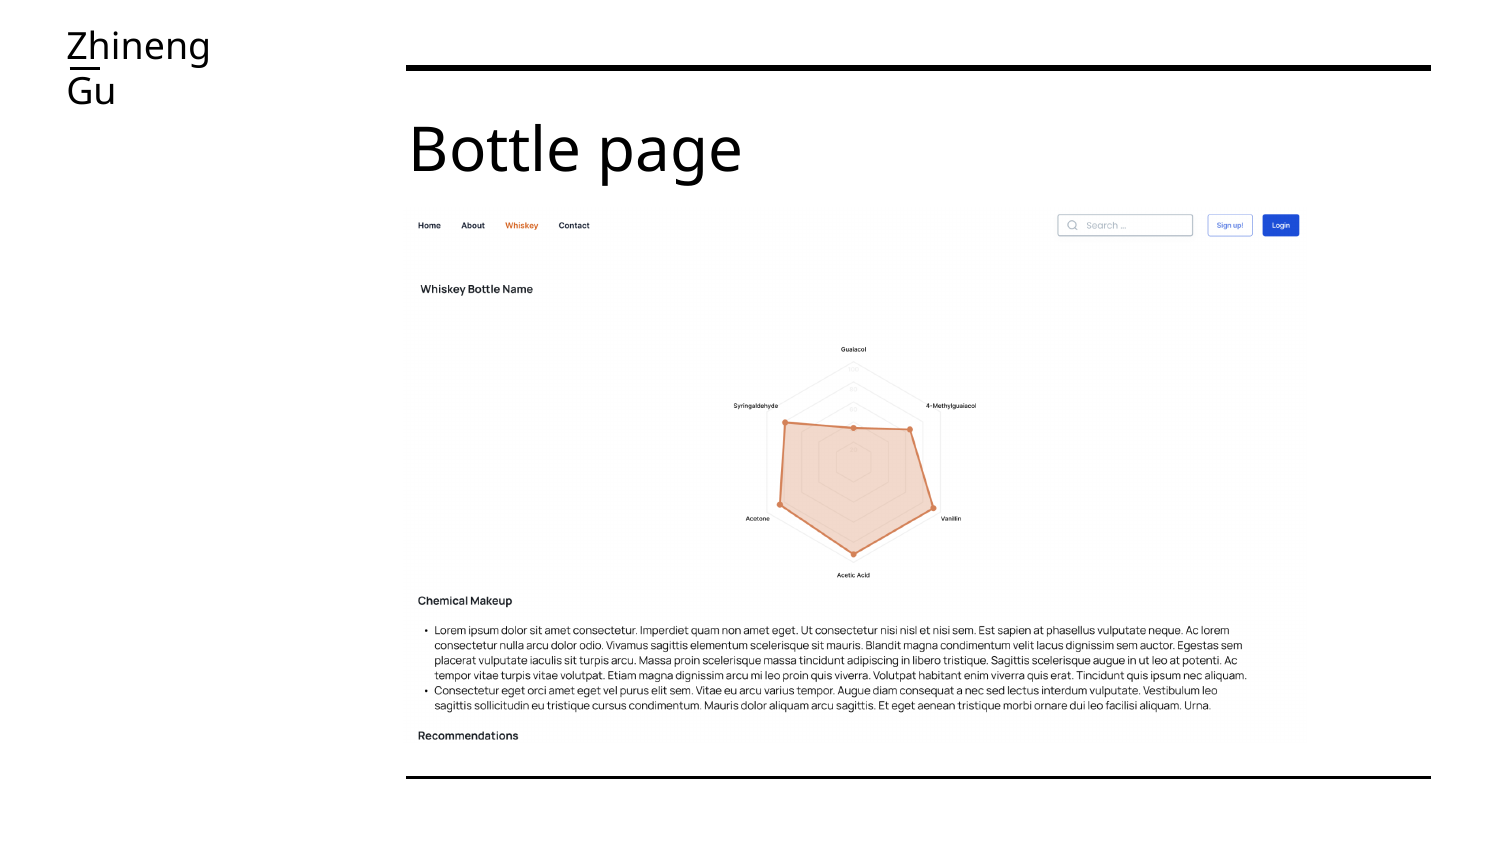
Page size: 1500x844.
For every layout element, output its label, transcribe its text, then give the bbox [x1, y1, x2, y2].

picture [403, 207, 1308, 743]
title Bottle page [393, 94, 1431, 199]
text_box Zhineng Gu [51, 6, 285, 56]
